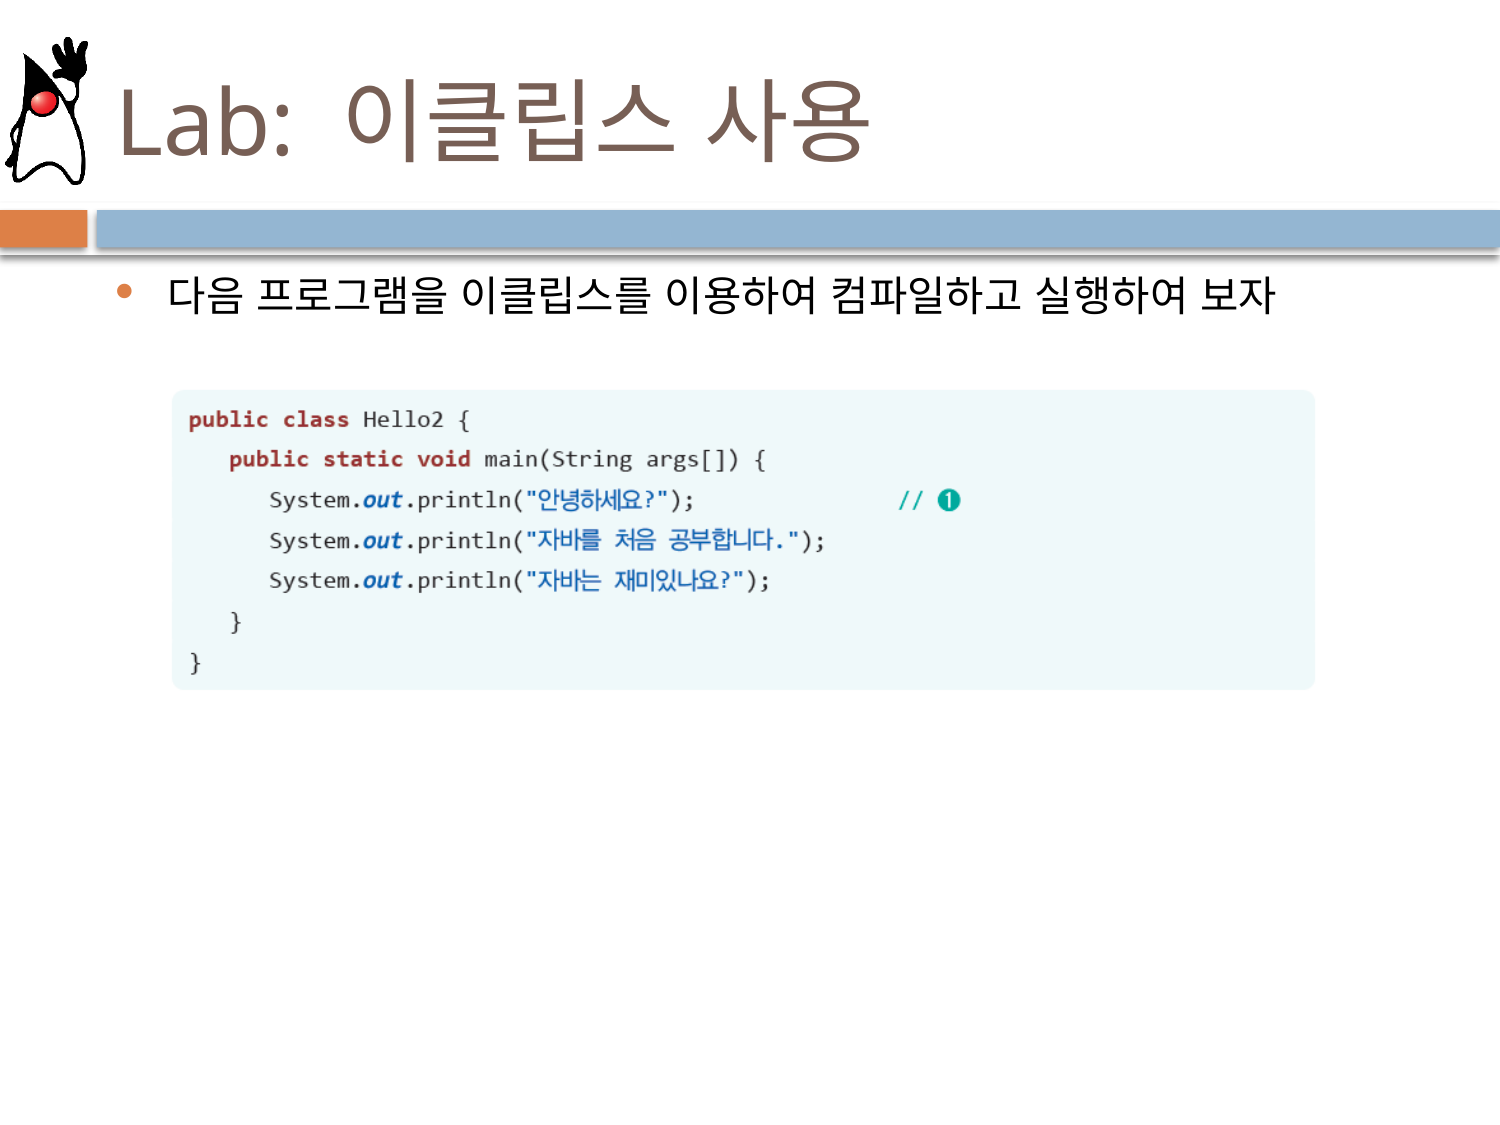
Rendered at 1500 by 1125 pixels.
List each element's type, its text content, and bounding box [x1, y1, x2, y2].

list 다음 프로그램을 이클립스를 이용하여 컴파일하고 실행하여 보자 [100, 262, 1438, 1000]
picture [167, 376, 1333, 699]
picture [5, 37, 88, 185]
title Lab: 이클립스 사용 [100, 37, 1438, 200]
